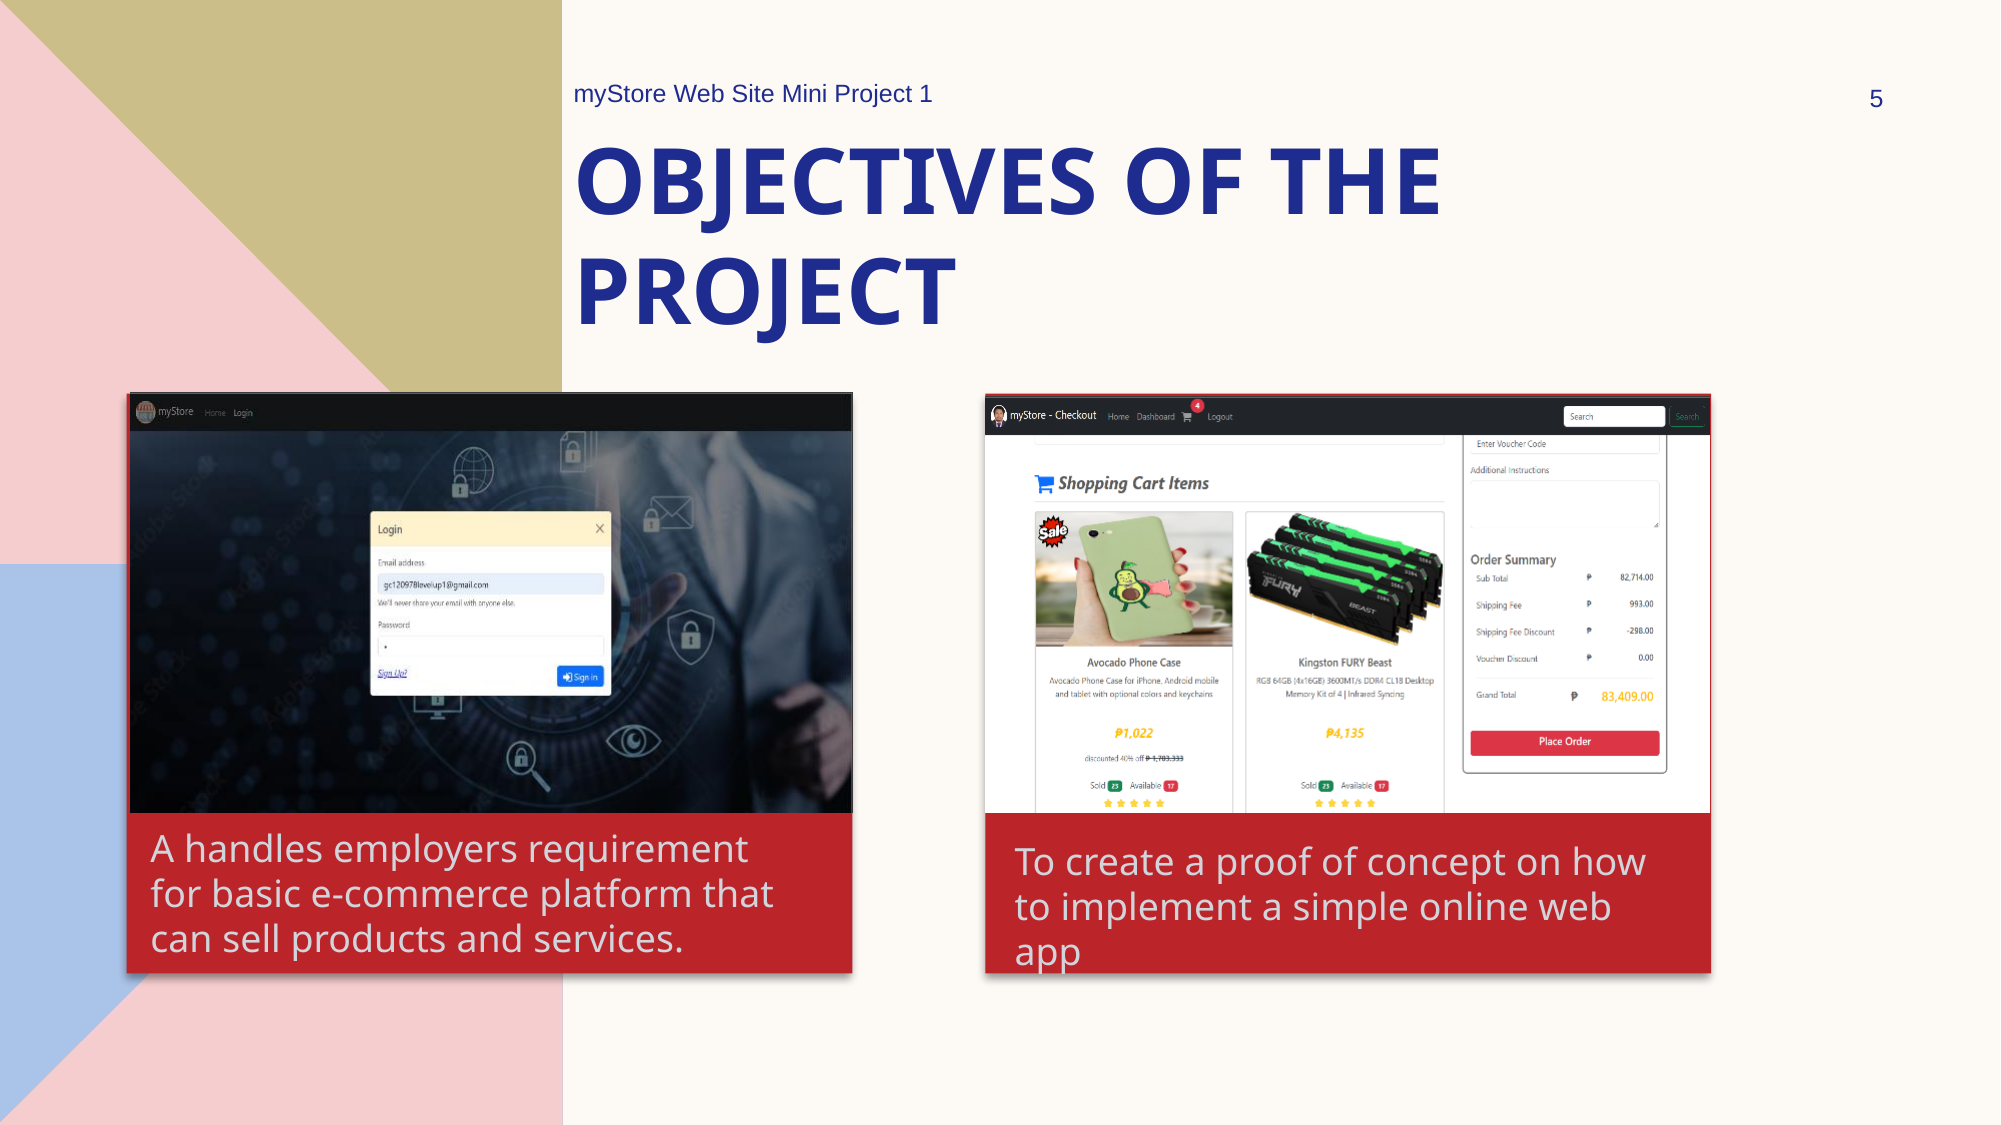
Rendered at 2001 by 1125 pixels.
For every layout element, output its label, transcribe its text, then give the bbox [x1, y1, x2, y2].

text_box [126, 392, 853, 974]
slide_number 5 [1795, 75, 1958, 120]
footer myStore Web Site Mini Project 1 [558, 70, 1084, 116]
title Objectives of the project [558, 115, 1794, 242]
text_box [985, 393, 1712, 974]
